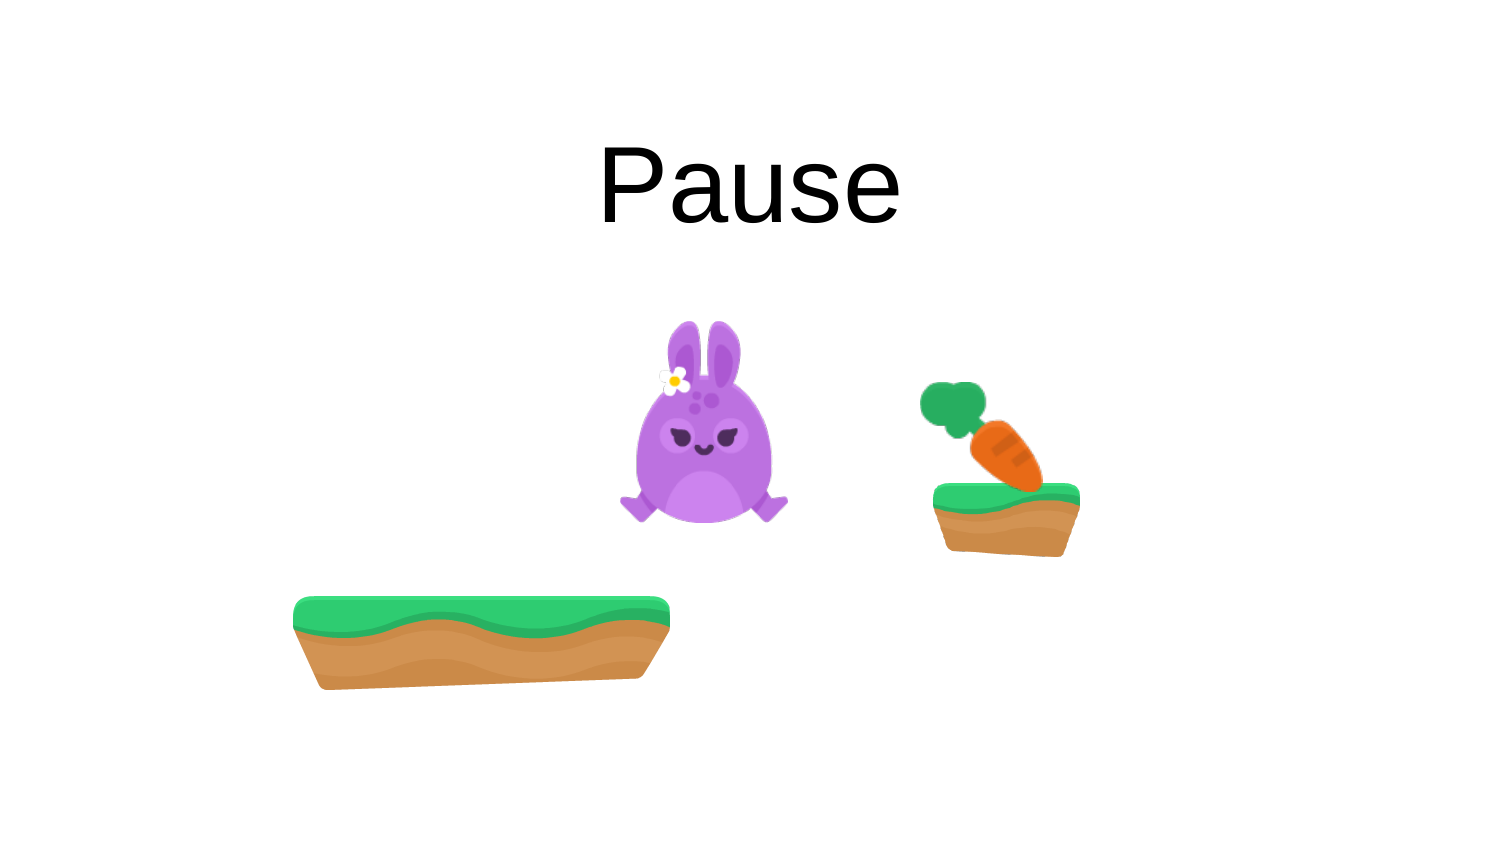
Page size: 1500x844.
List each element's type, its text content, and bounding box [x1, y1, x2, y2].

picture [293, 595, 670, 690]
title Pause [51, 77, 1449, 261]
picture [920, 381, 1080, 558]
picture [620, 320, 788, 523]
